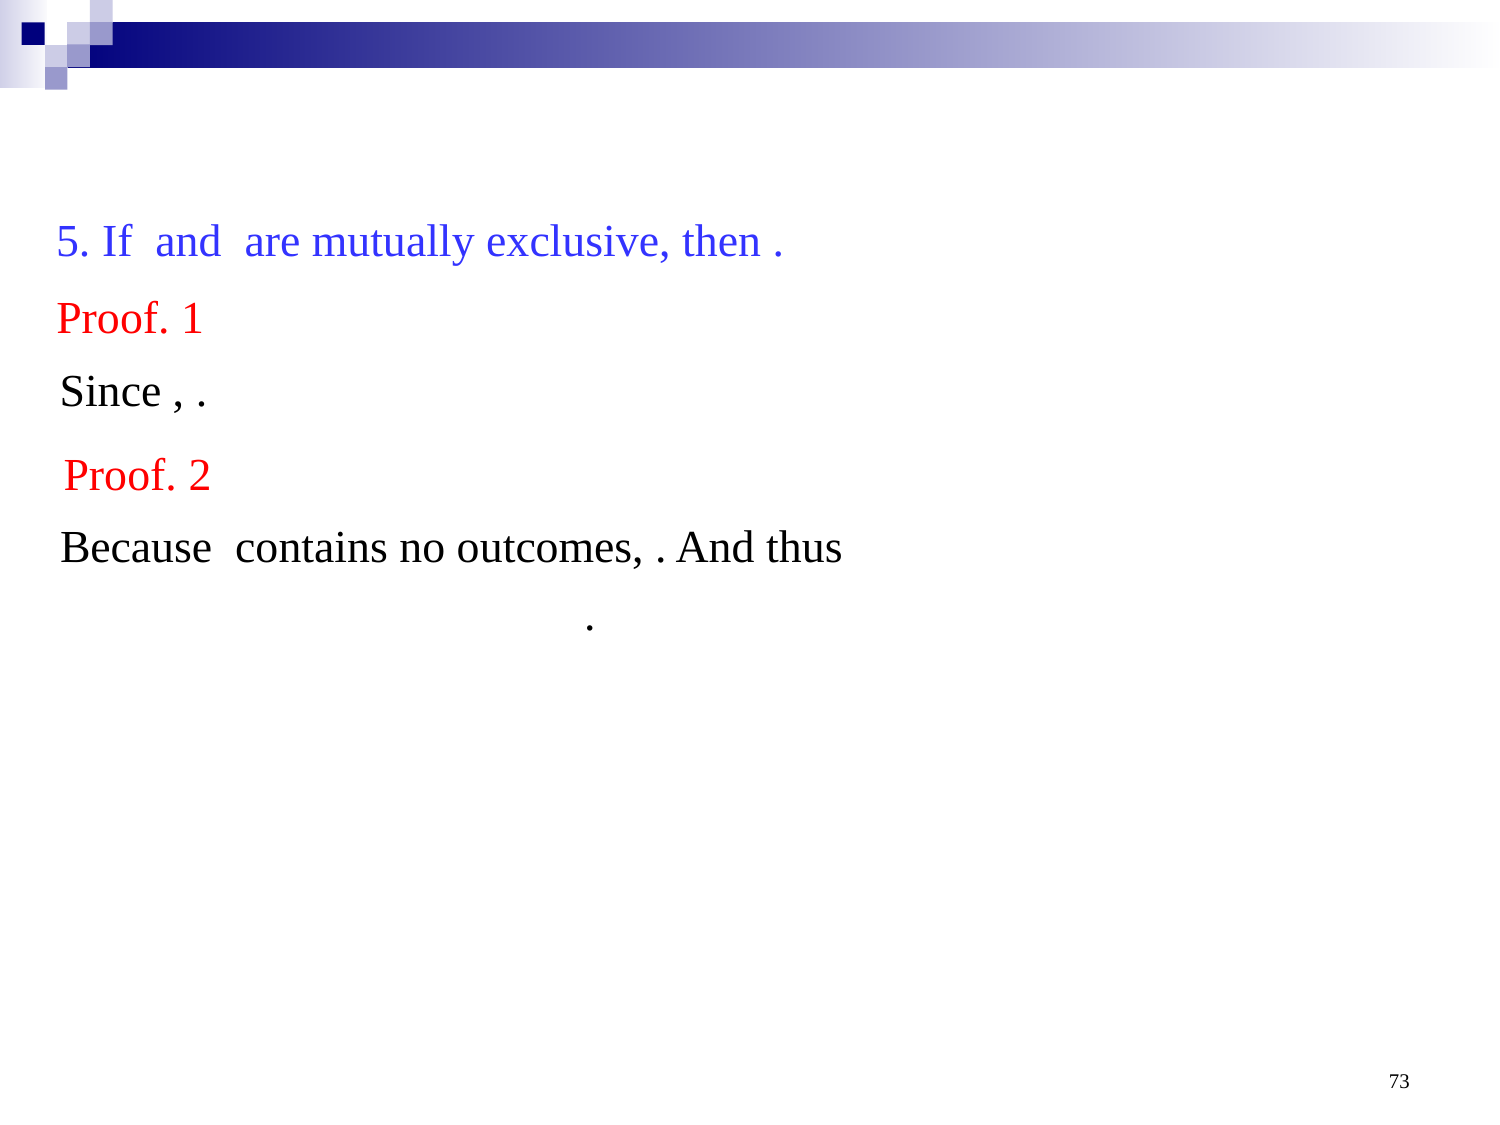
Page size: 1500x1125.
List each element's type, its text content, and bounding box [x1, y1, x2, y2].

text_box Proof. 2 [48, 437, 396, 507]
slide_number 73 [1074, 1024, 1426, 1101]
text_box Proof. 1 [41, 280, 389, 350]
